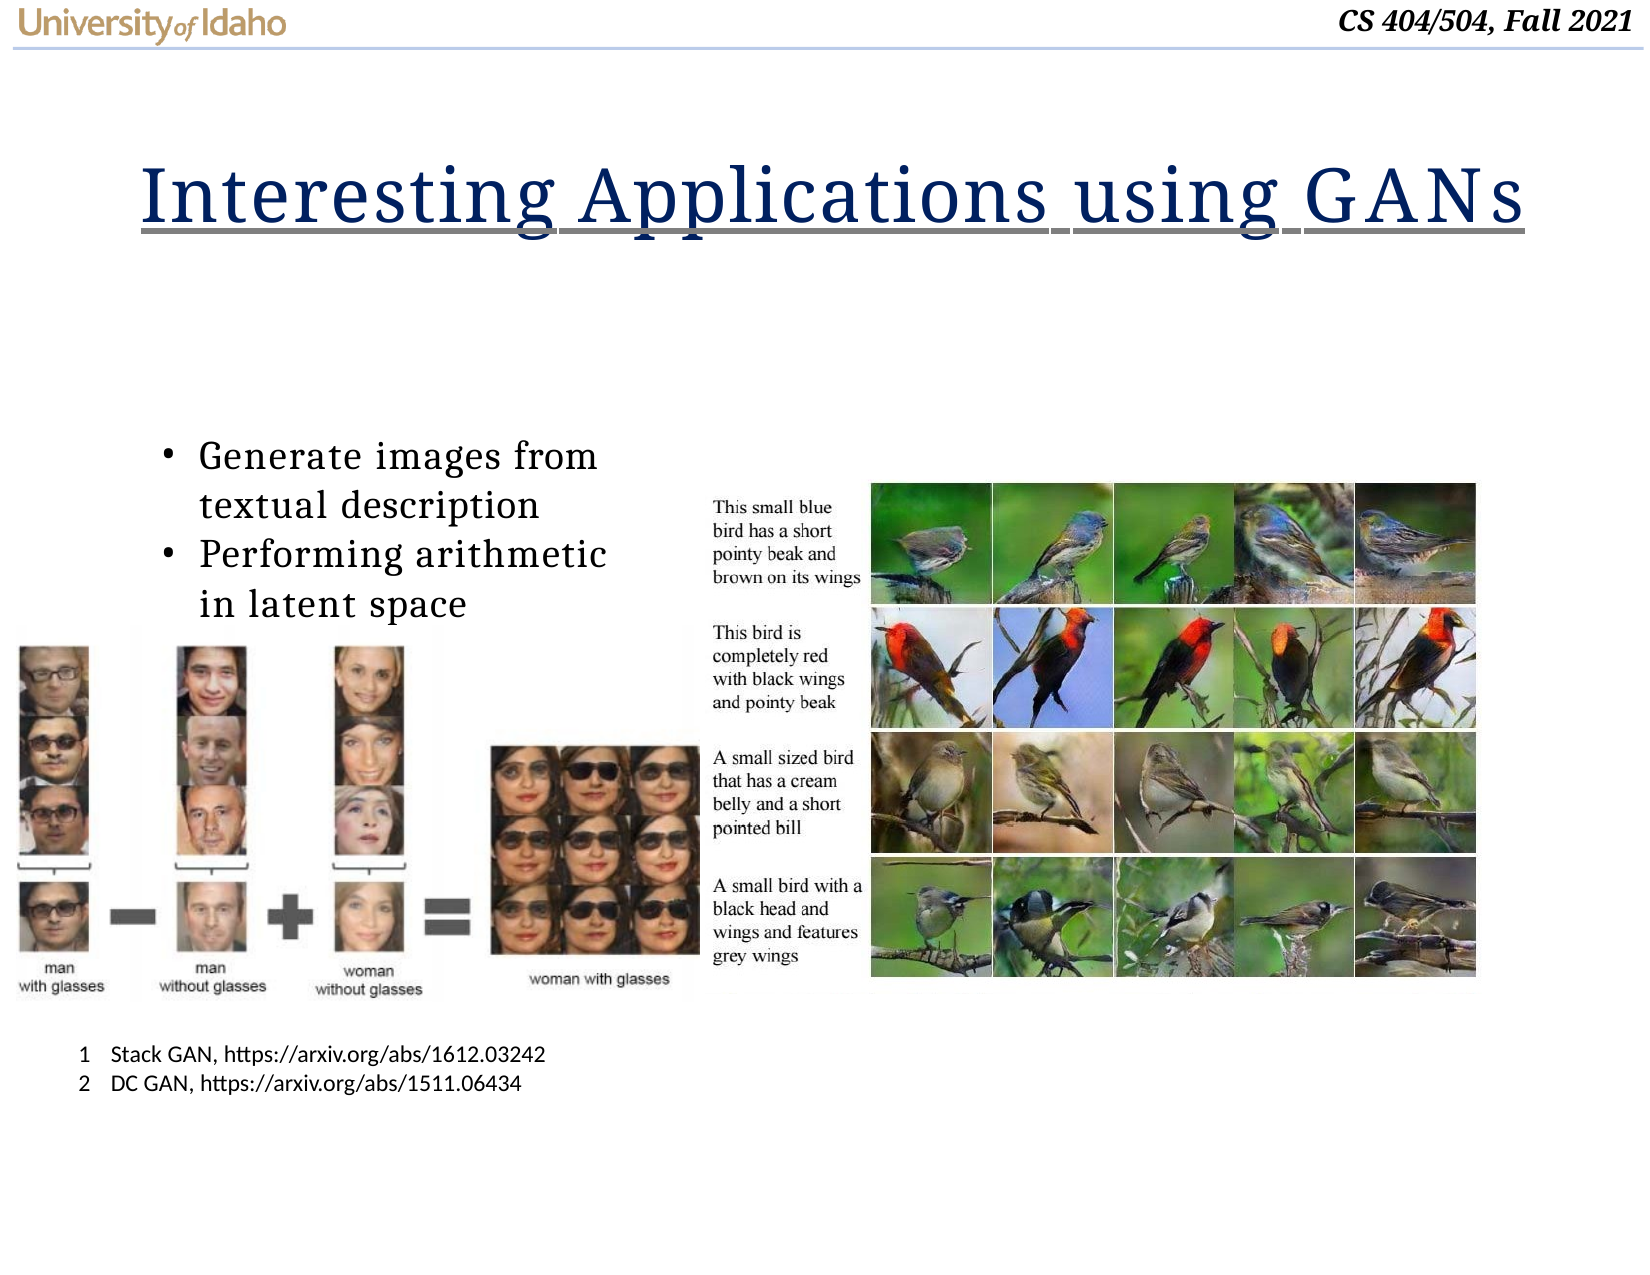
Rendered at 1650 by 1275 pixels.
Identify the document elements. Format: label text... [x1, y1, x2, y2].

title Interesting Applications using GANs [82, 35, 1568, 344]
text_box Generate images from textual description Performing arithmetic in latent space [158, 426, 629, 623]
picture [705, 478, 1482, 994]
picture [19, 8, 286, 46]
picture [16, 625, 701, 1002]
text_box Stack GAN, https://arxiv.org/abs/1612.03242 DC GAN, https://arxiv.org/abs/1511.06434 [76, 1036, 553, 1097]
